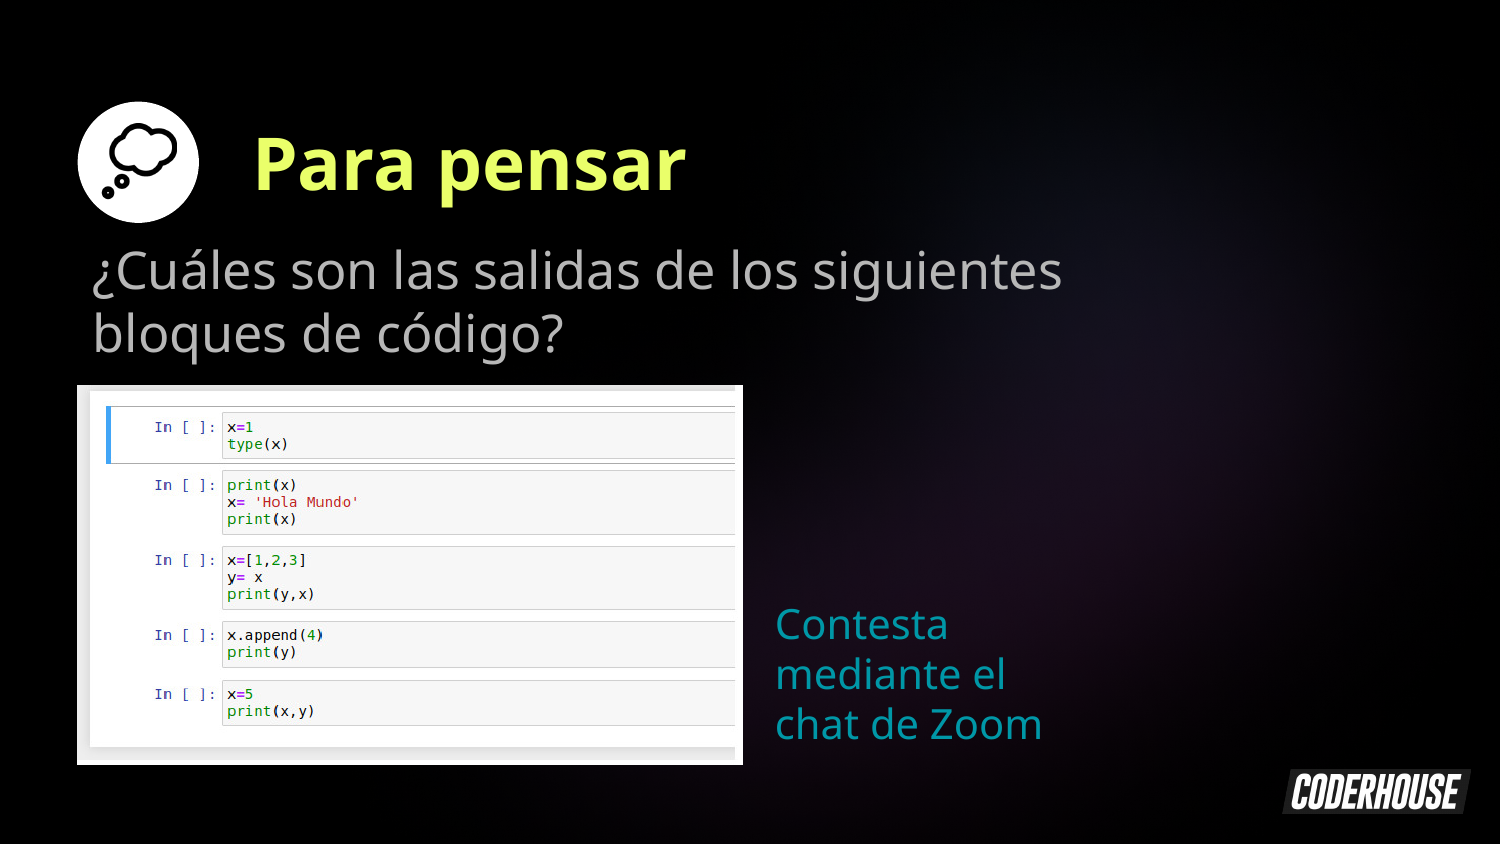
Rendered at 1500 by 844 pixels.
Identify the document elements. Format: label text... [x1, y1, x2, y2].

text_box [77, 101, 200, 224]
text_box Para pensar [237, 112, 1414, 222]
picture [0, 0, 1500, 844]
text_box ¿Cuáles son las salidas de los siguientes bloques de código? [77, 222, 1254, 378]
text_box Contesta mediante el chat de Zoom [760, 582, 1108, 763]
